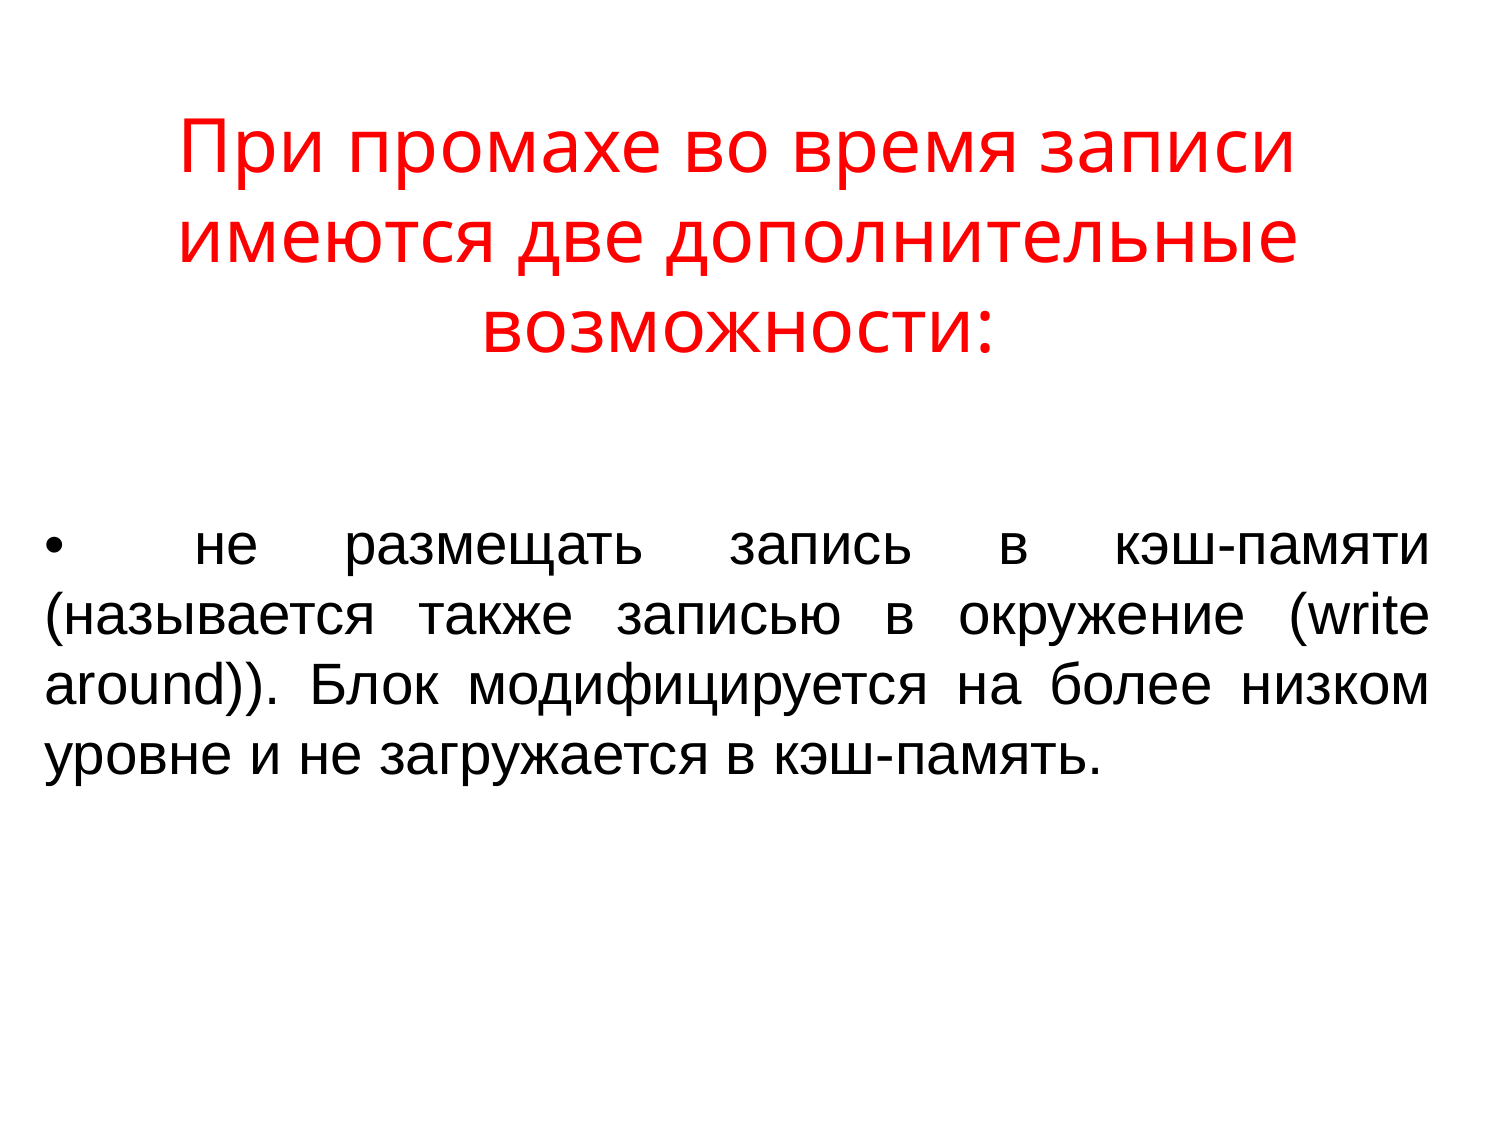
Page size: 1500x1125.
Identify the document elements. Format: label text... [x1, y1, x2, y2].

text_box [713, 479, 787, 645]
text_box При промахе во время записи имеются две дополнительные возможности: [29, 90, 1447, 375]
text_box • не размещать запись в кэш-памяти (называется также записью в окружение (write around)). Блок модифицируется на более низком уровне и не загружается в кэш-память. [29, 498, 1447, 794]
